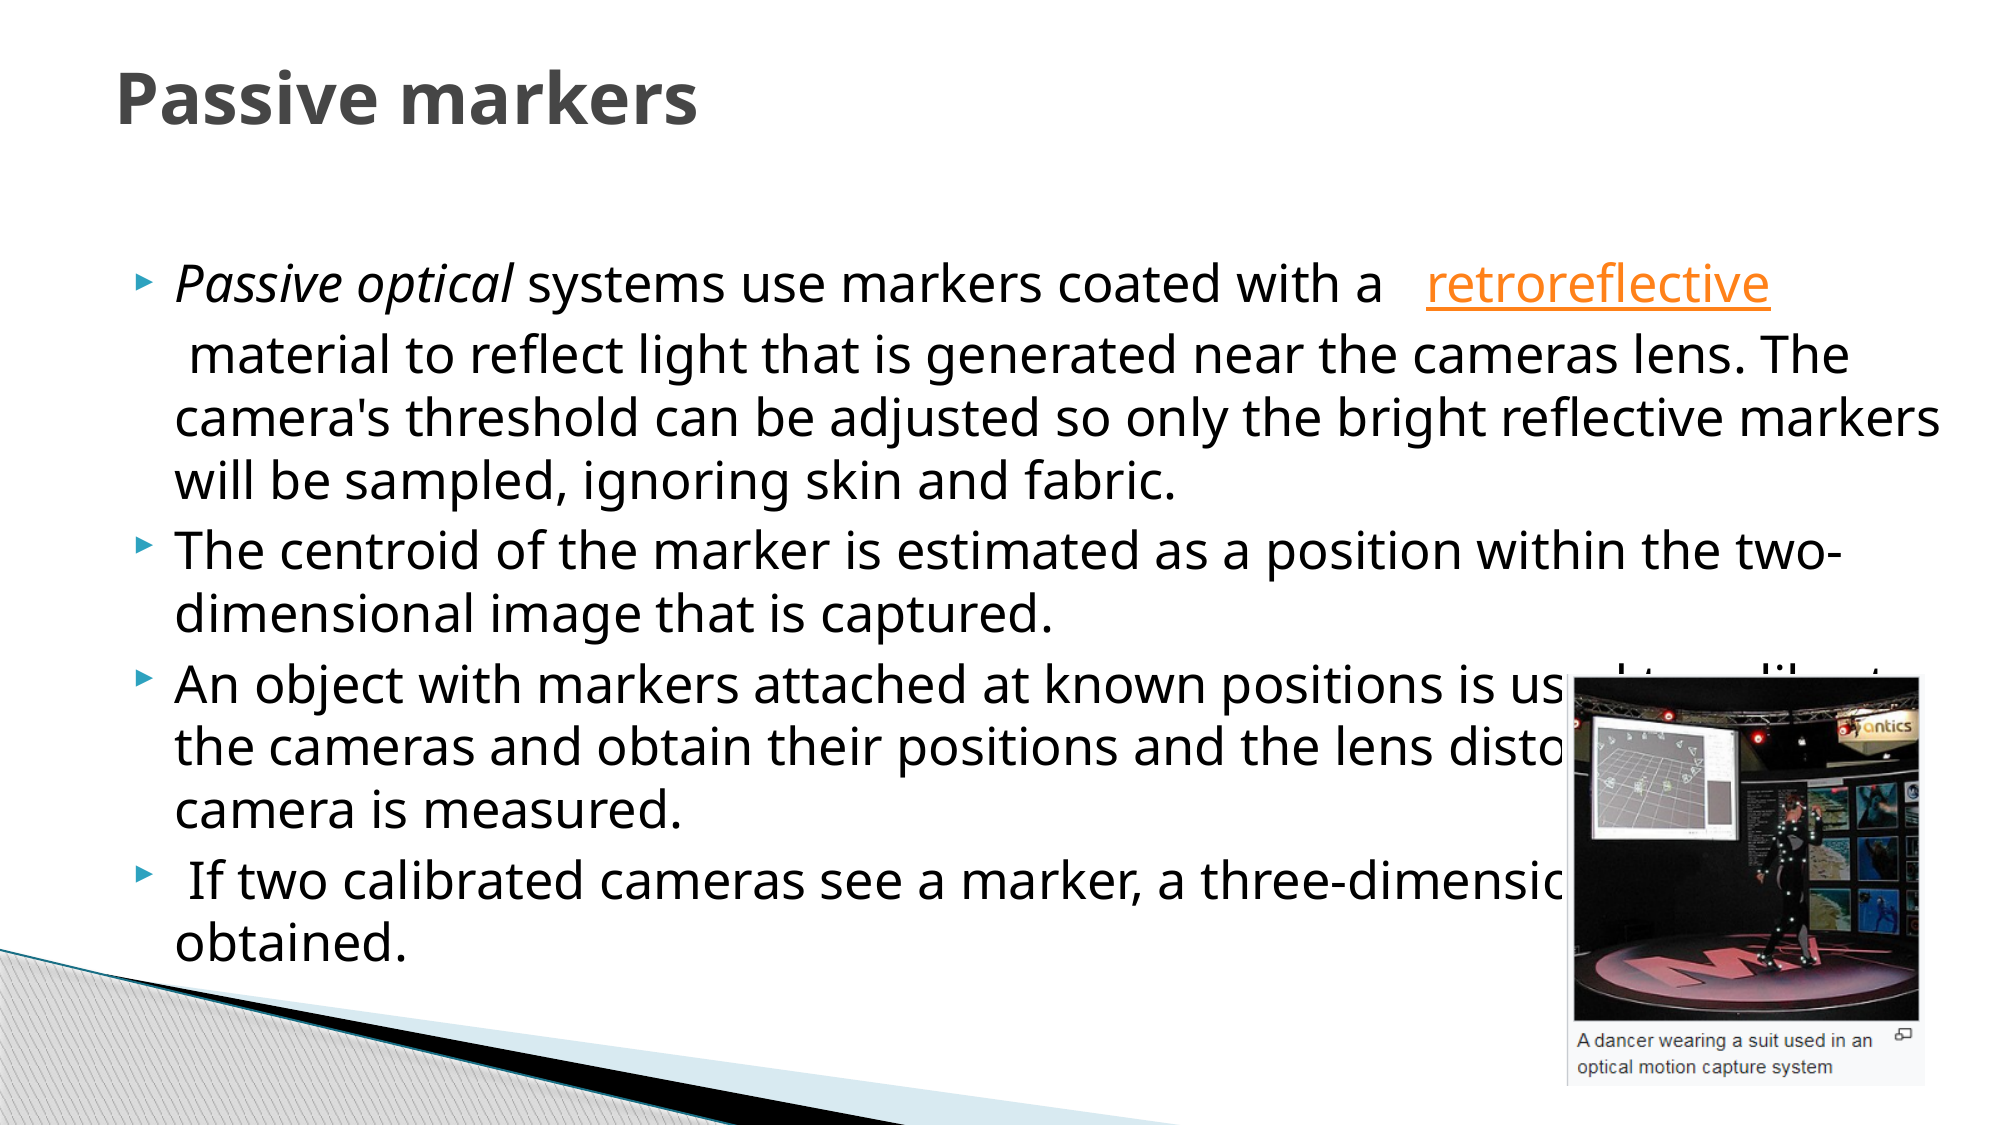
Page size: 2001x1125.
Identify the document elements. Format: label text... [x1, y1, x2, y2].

title Passive markers [99, 45, 1900, 233]
list Passive optical systems use markers coated with a retroreflective material to reflect light that is generated near the cameras lens. The camera's threshold can be adjusted so only the bright reflective markers will be sampled, ignoring skin and fabric. The centroid of the marker is estimated as a position within the two-dimensional image that is captured. An object with markers attached at known positions is used to calibrate the cameras and obtain their positions and the lens distortion of each camera is measured. If two calibrated cameras see a marker, a three-dimensional fix can be obtained. [99, 243, 1975, 986]
picture [1562, 674, 1926, 1086]
